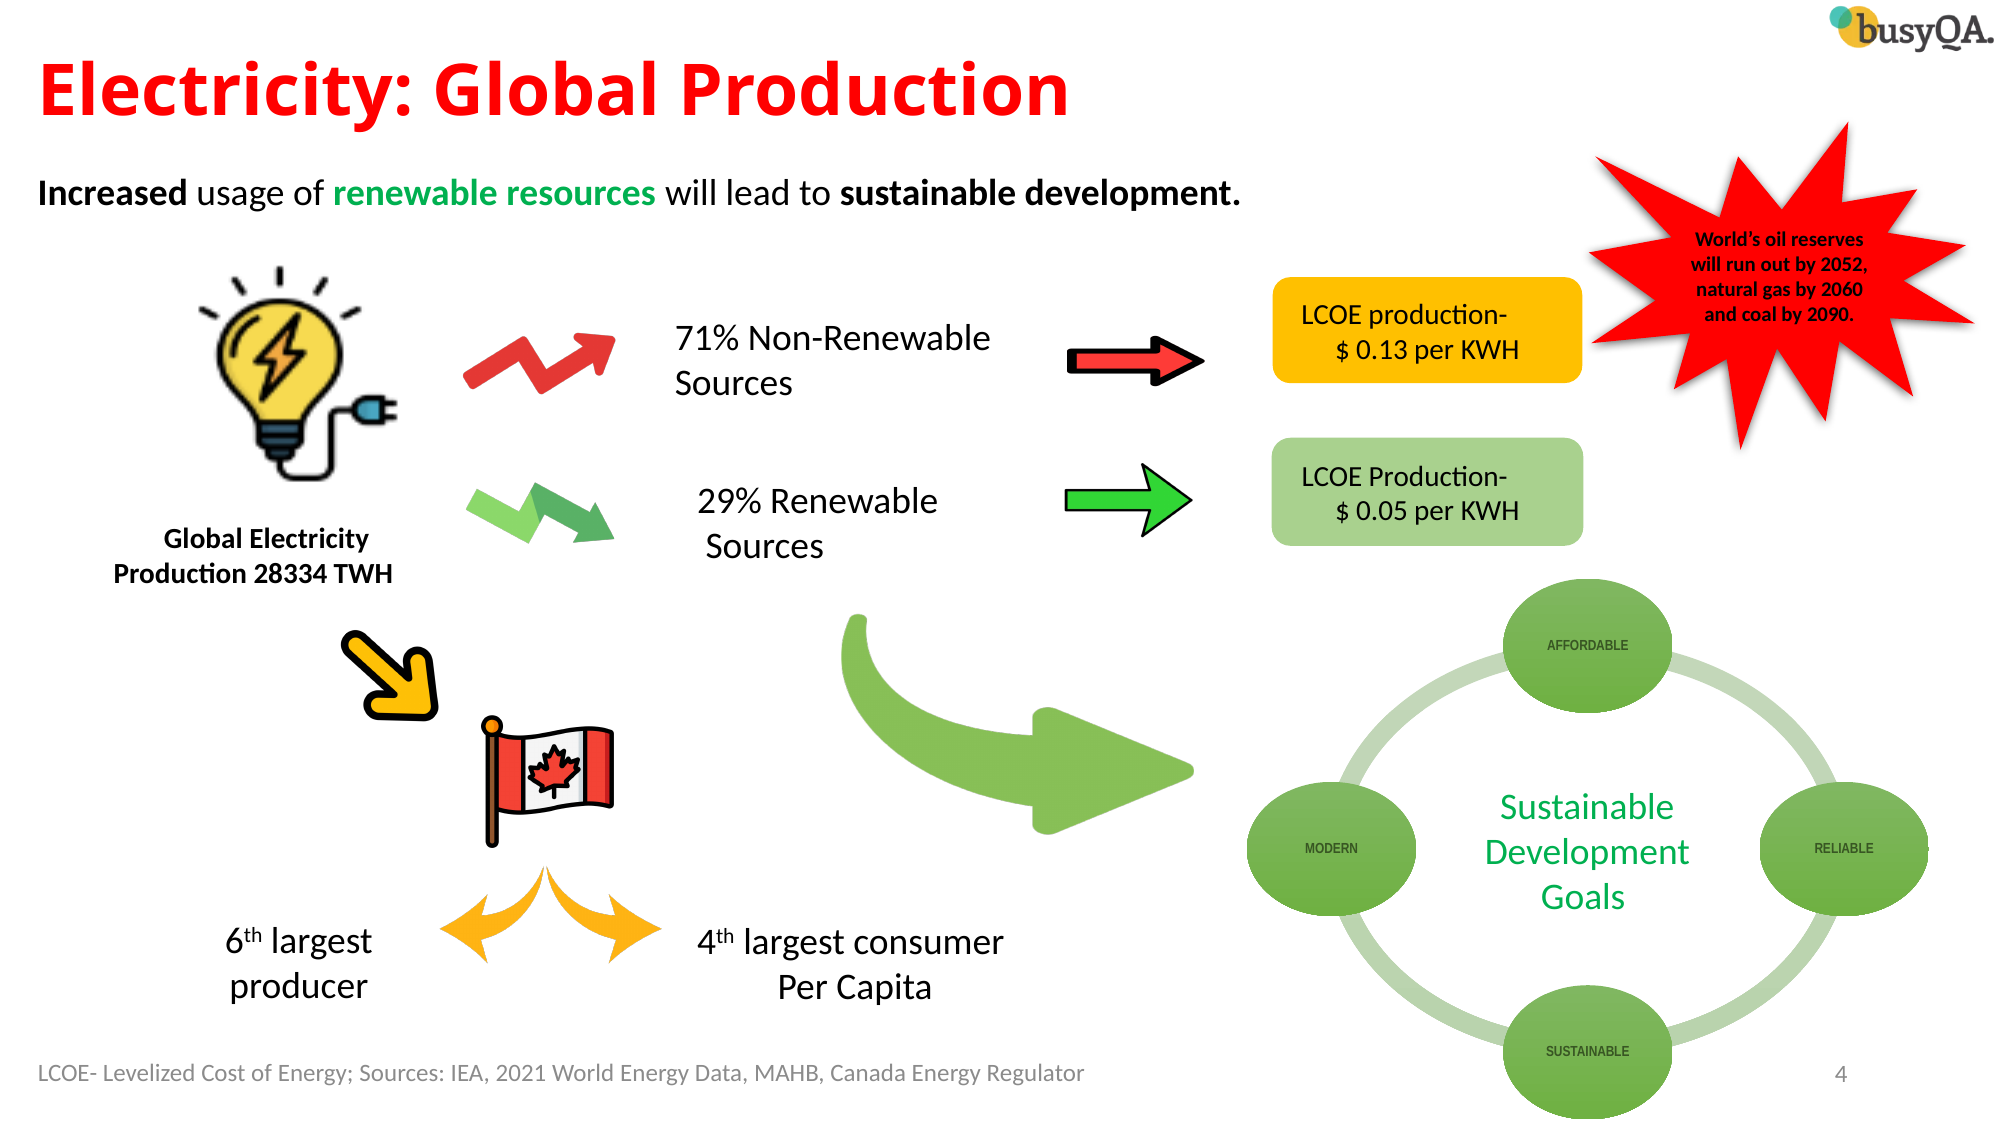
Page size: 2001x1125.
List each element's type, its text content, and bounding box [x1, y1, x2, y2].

text_box LCOE production- $ 0.13 per KWH [1271, 276, 1584, 385]
text_box 6th largest producer [160, 914, 438, 1008]
footer LCOE- Levelized Cost of Energy; Sources: IEA, 2021 World Energy Data, MAHB, Canada Energy Regulator [22, 1041, 1104, 1102]
text_box Electricity: Global Production [22, 23, 1194, 160]
picture [306, 592, 473, 759]
picture [1823, 1, 1995, 53]
text_box LCOE Production- $ 0.05 per KWH [1271, 437, 1584, 546]
picture [422, 714, 681, 982]
picture [170, 243, 446, 525]
text_box World’s oil reserves will run out by 2052, natural gas by 2060 and coal by 2090. [1588, 121, 1975, 450]
picture [1057, 321, 1214, 401]
picture [842, 428, 1200, 901]
text_box 29% Renewable Sources [682, 468, 958, 574]
text_box 4th largest consumer Per Capita [653, 915, 1058, 1008]
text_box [1246, 578, 1929, 1120]
text_box Global Electricity Production 28334 TWH [82, 512, 425, 598]
picture [450, 272, 627, 598]
text_box 71% Non-Renewable Sources [660, 305, 1017, 410]
text_box Increased usage of renewable resources will lead to sustainable development. [22, 160, 1259, 220]
